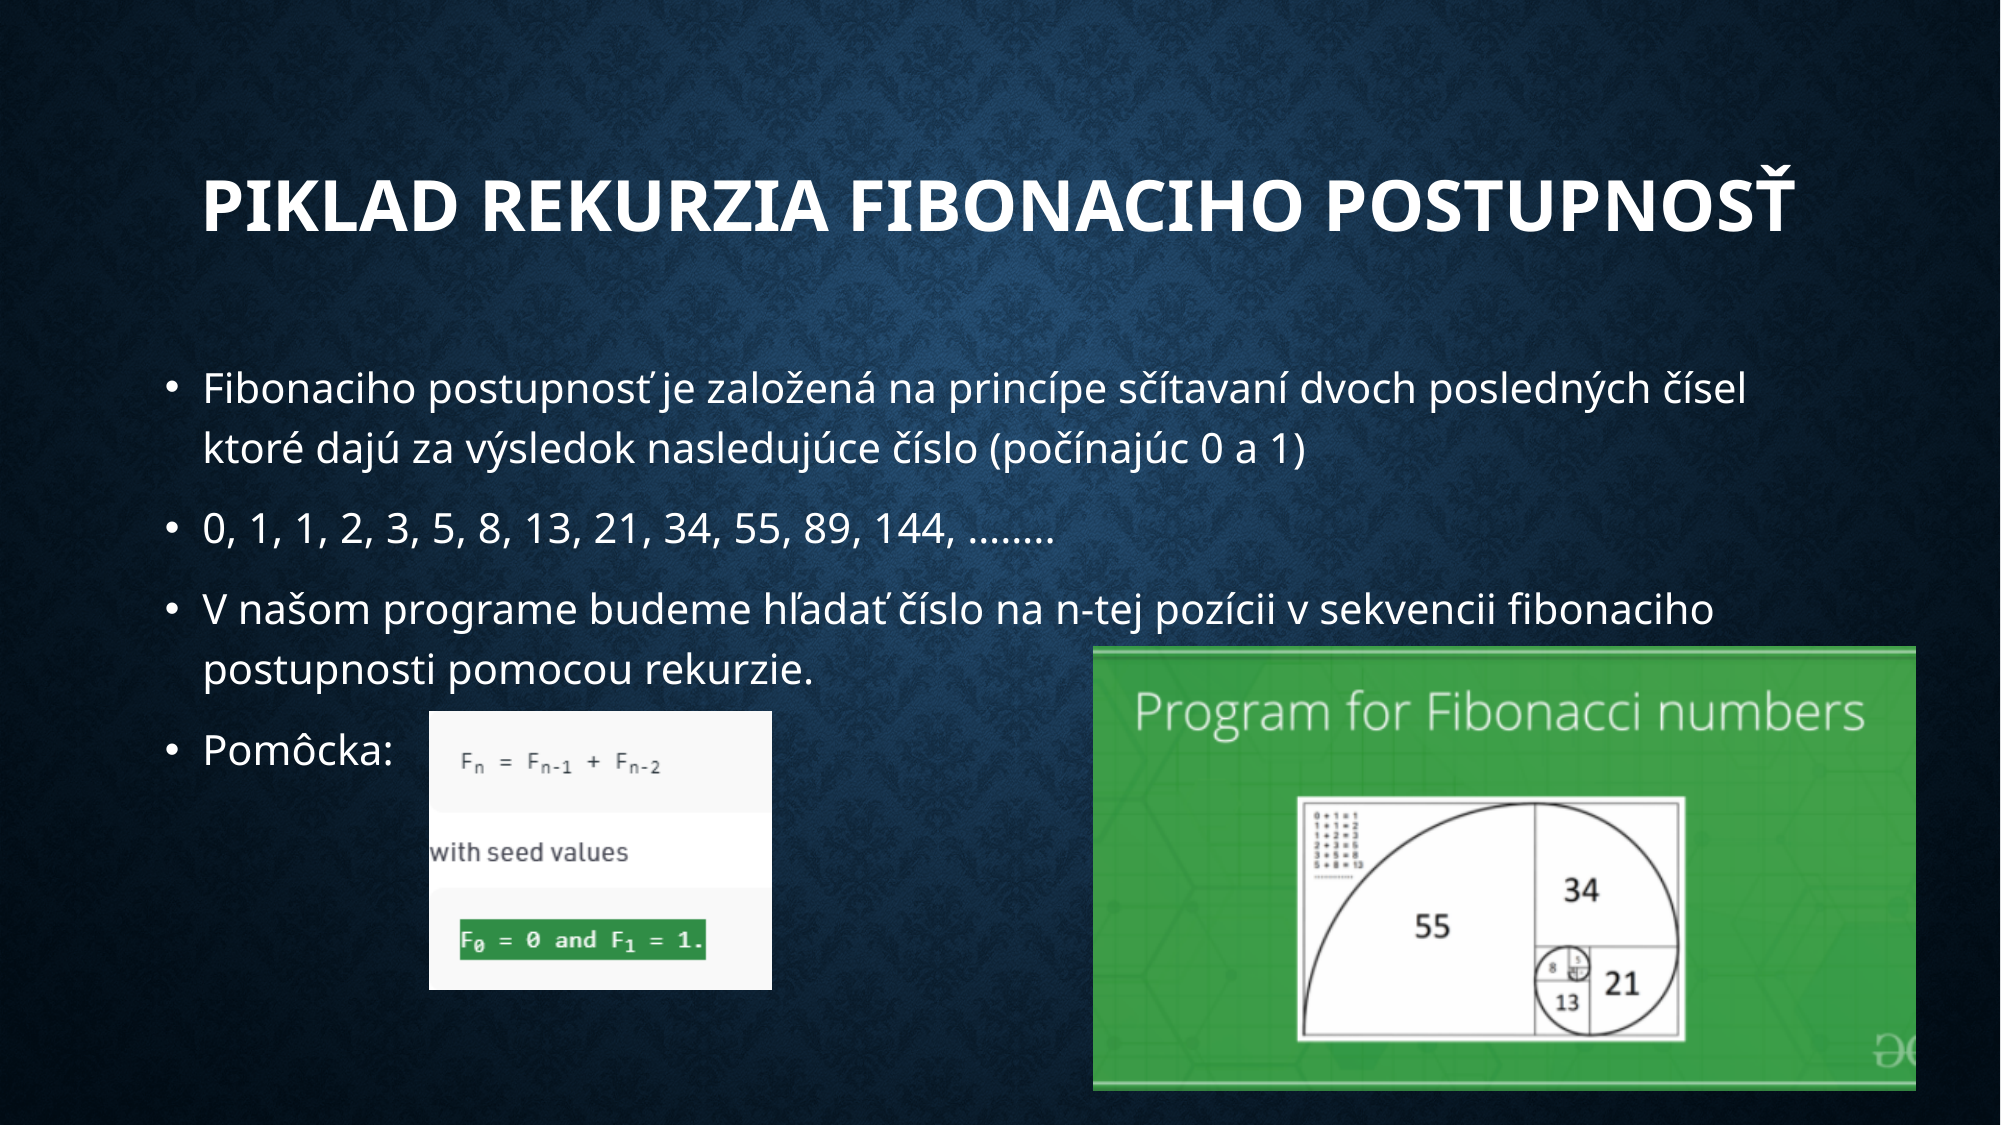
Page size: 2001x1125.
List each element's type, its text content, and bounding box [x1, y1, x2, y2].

title PIKLAD REKURZIA FIBONACIHO POSTUPNOSŤ [149, 99, 1849, 318]
picture [0, 0, 2001, 1125]
list Fibonaciho postupnosť je založená na princípe sčítavaní dvoch posledných čísel ktoré dajú za výsledok nasledujúce číslo (počínajúc 0 a 1) 0, 1, 1, 2, 3, 5, 8, 13, 21, 34, 55, 89, 144, …….. V našom programe budeme hľadať číslo na n-tej pozícii v sekvencii fibonaciho postupnosti pomocou rekurzie. Pomôcka: [149, 343, 1849, 950]
